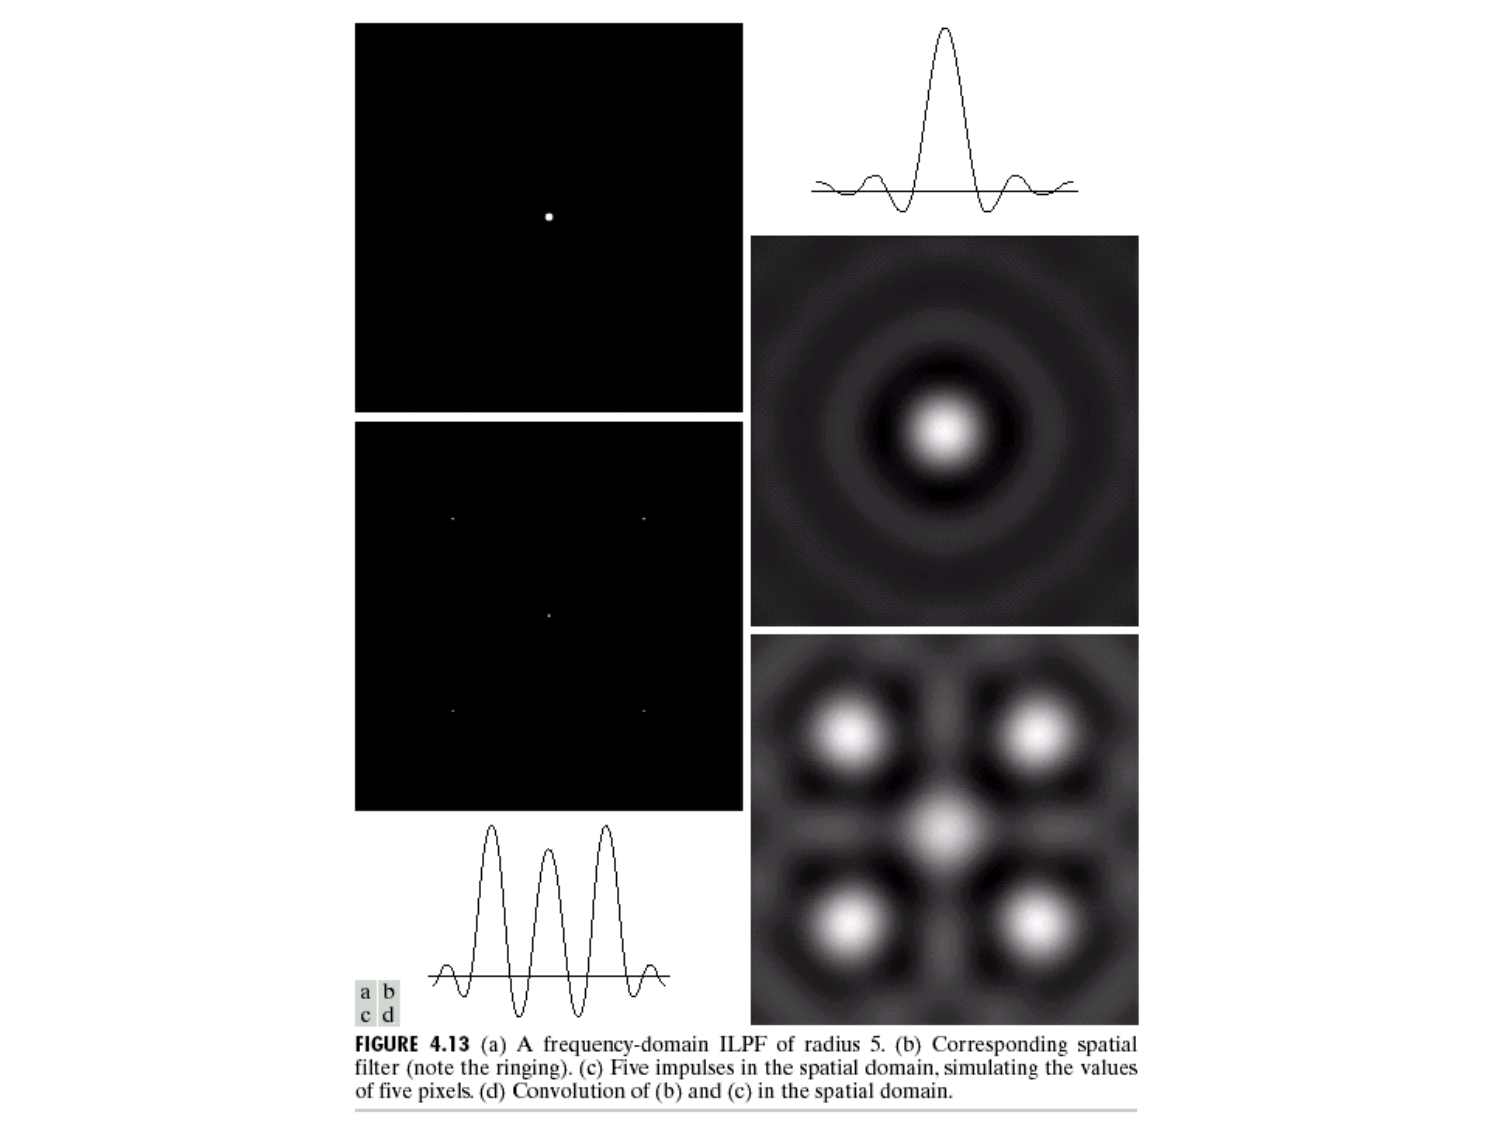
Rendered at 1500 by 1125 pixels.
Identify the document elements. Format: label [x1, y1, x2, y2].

picture [346, 14, 1154, 1121]
